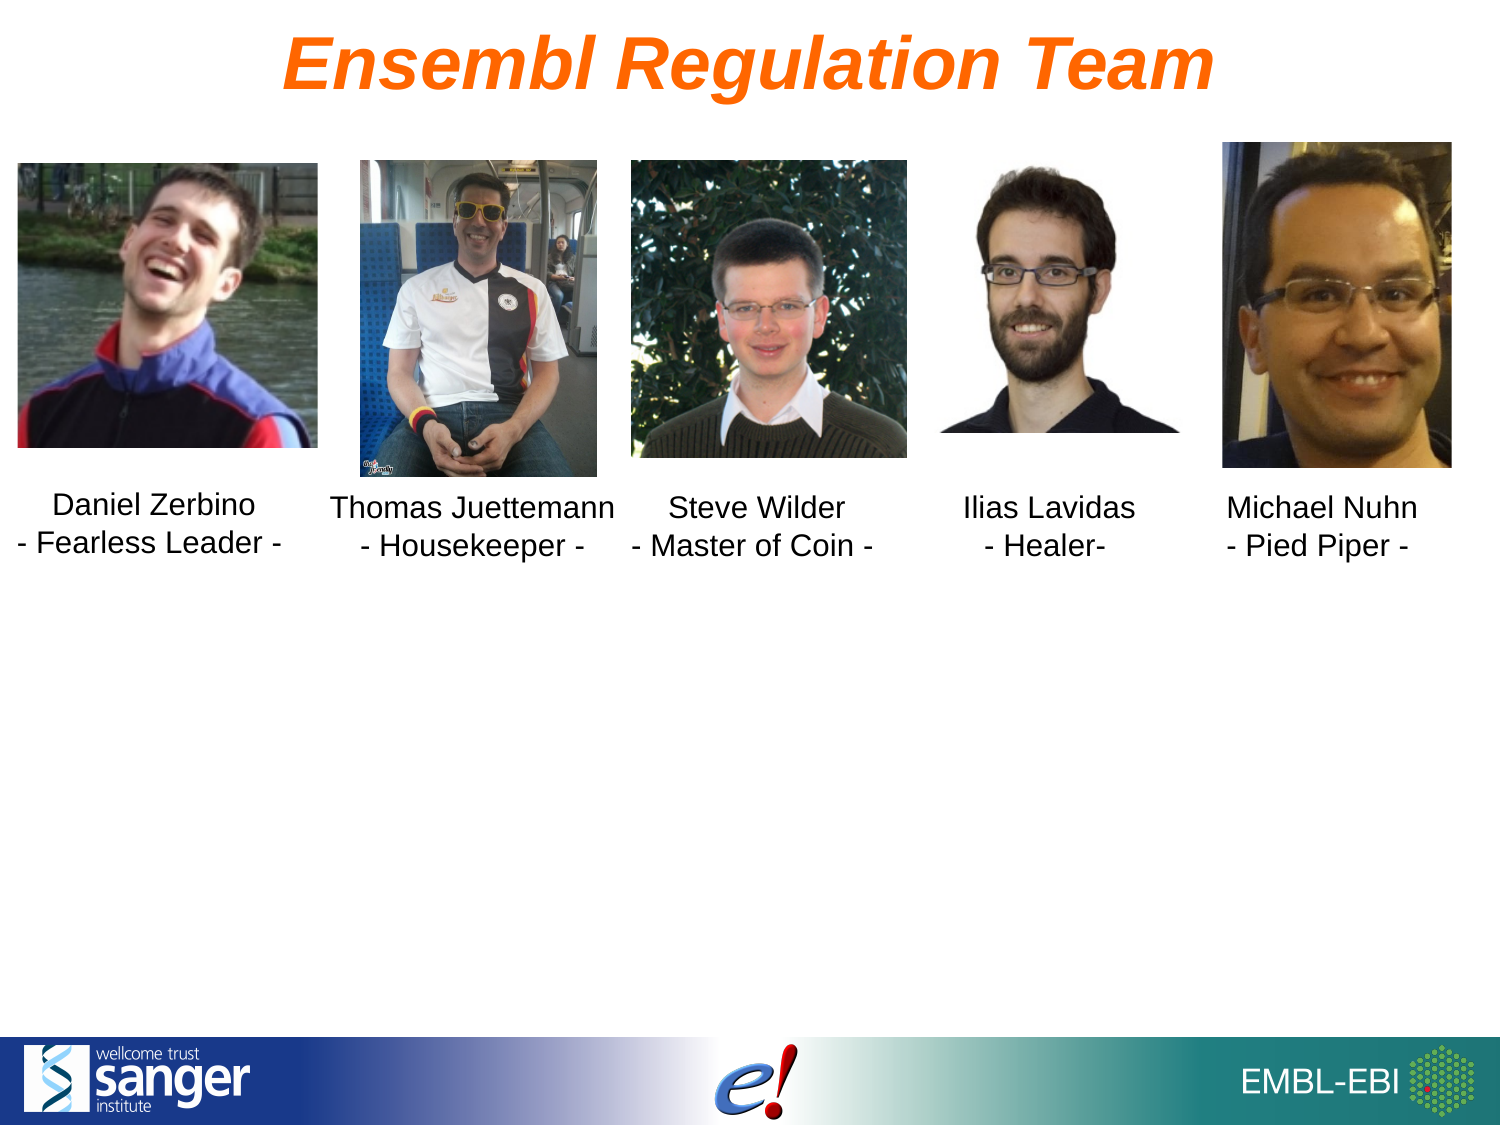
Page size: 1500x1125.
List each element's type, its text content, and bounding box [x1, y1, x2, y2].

text_box Ensembl Regulation Team [112, 7, 1388, 158]
picture [17, 163, 318, 448]
text_box Ilias Lavidas - Healer- [948, 479, 1151, 570]
picture [631, 160, 907, 459]
text_box Michael Nuhn - Pied Piper - [1211, 479, 1434, 570]
picture [359, 160, 597, 477]
text_box Thomas Juettemann - Housekeeper - [314, 479, 616, 570]
picture [1222, 142, 1452, 469]
text_box Steve Wilder - Master of Coin - [616, 479, 898, 570]
picture [915, 160, 1188, 433]
picture [0, 1037, 1500, 1125]
text_box Daniel Zerbino - Fearless Leader - [2, 476, 307, 568]
